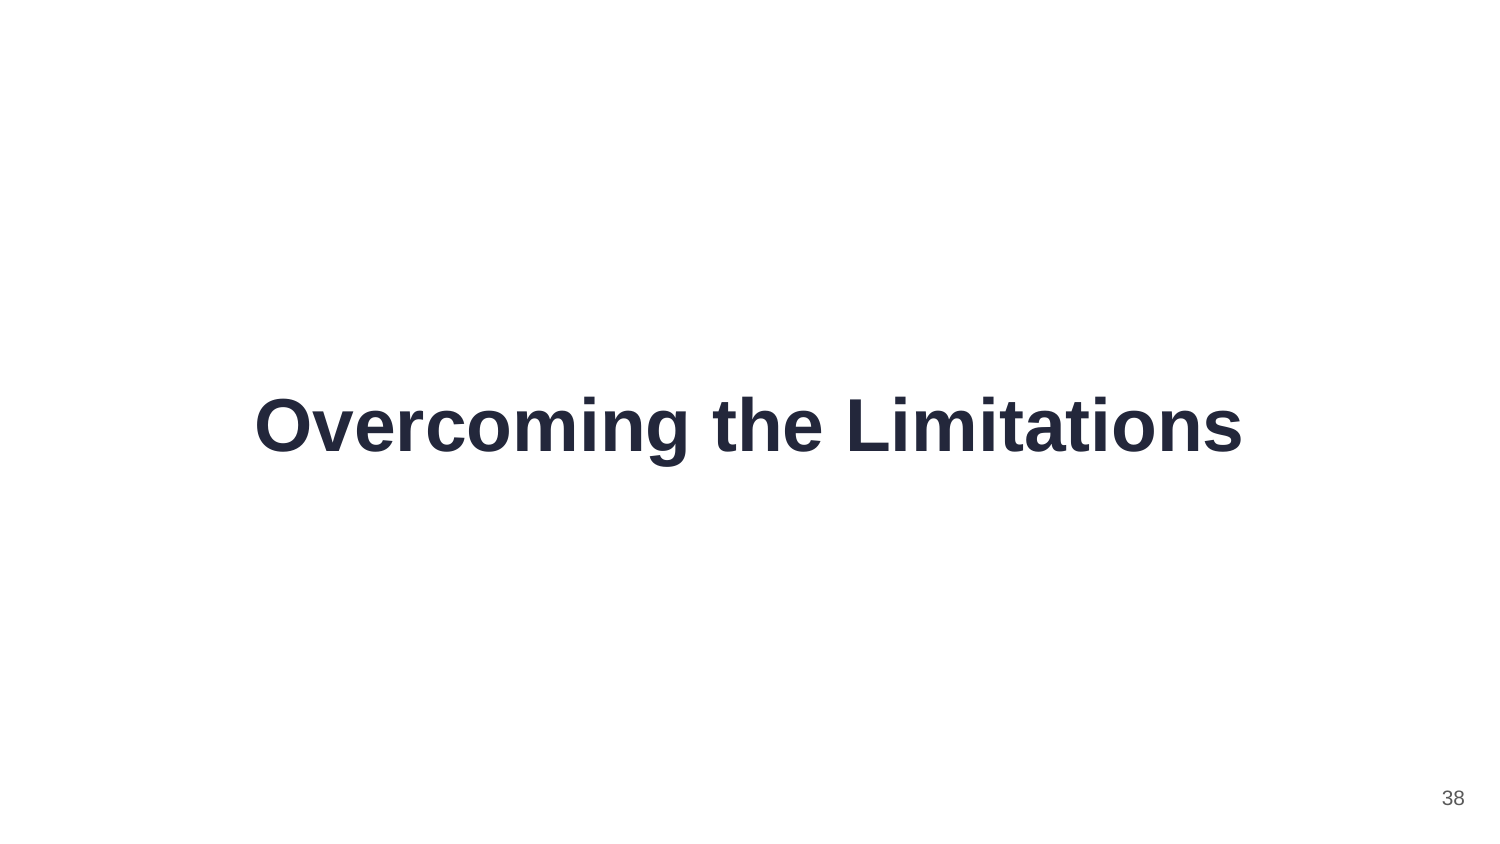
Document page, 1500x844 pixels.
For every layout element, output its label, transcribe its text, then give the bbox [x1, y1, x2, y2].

slide_number ‹#› [1389, 764, 1480, 830]
title Overcoming the Limitations [51, 352, 1449, 491]
